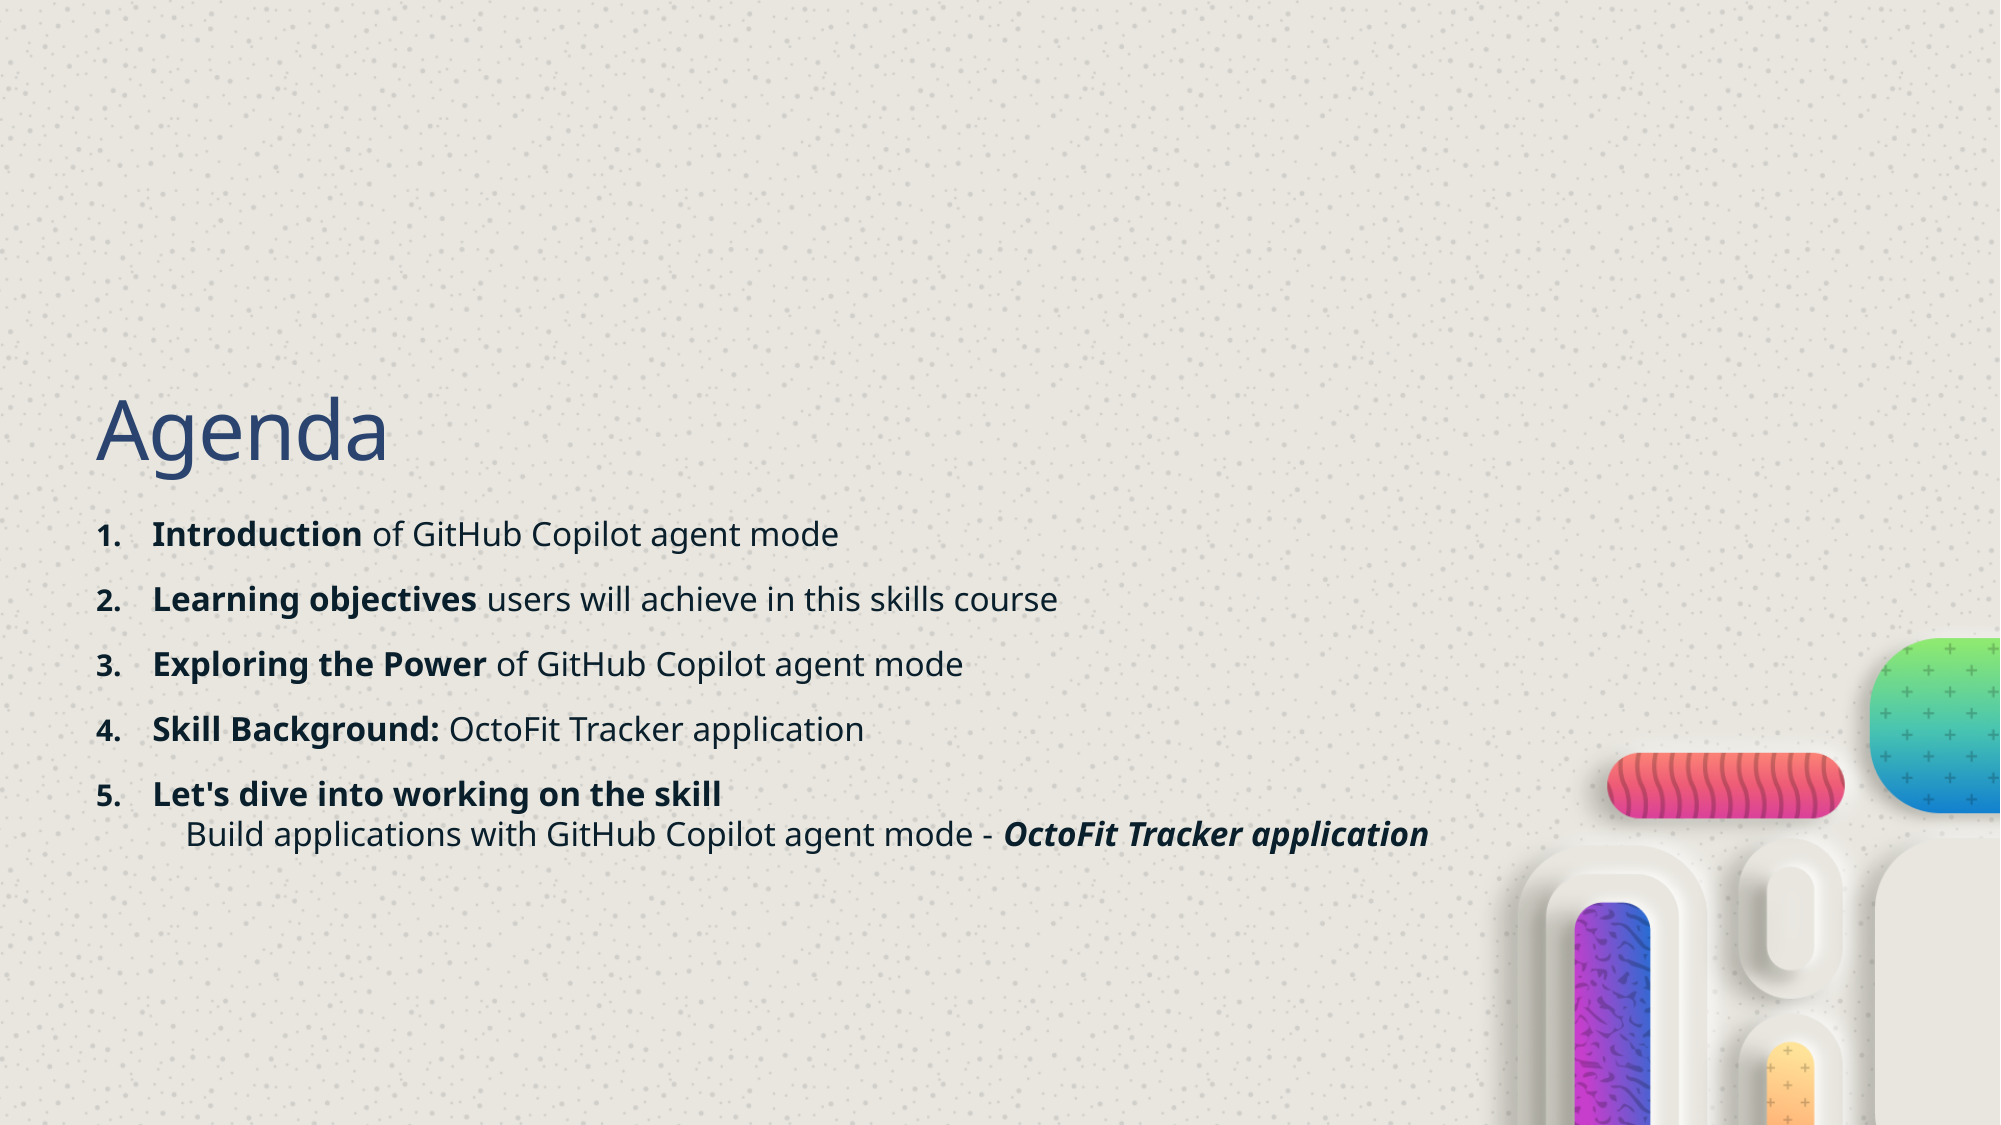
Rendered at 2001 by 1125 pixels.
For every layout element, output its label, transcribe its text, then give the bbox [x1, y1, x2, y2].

picture [0, 0, 2000, 1125]
title Agenda [96, 388, 1116, 479]
list Introduction of GitHub Copilot agent mode Learning objectives users will achieve in this skills course Exploring the Power of GitHub Copilot agent mode Skill Background: OctoFit Tracker application Let's dive into working on the skill Build applications with GitHub Copilot agent mode - OctoFit Tracker application [96, 513, 1972, 1125]
